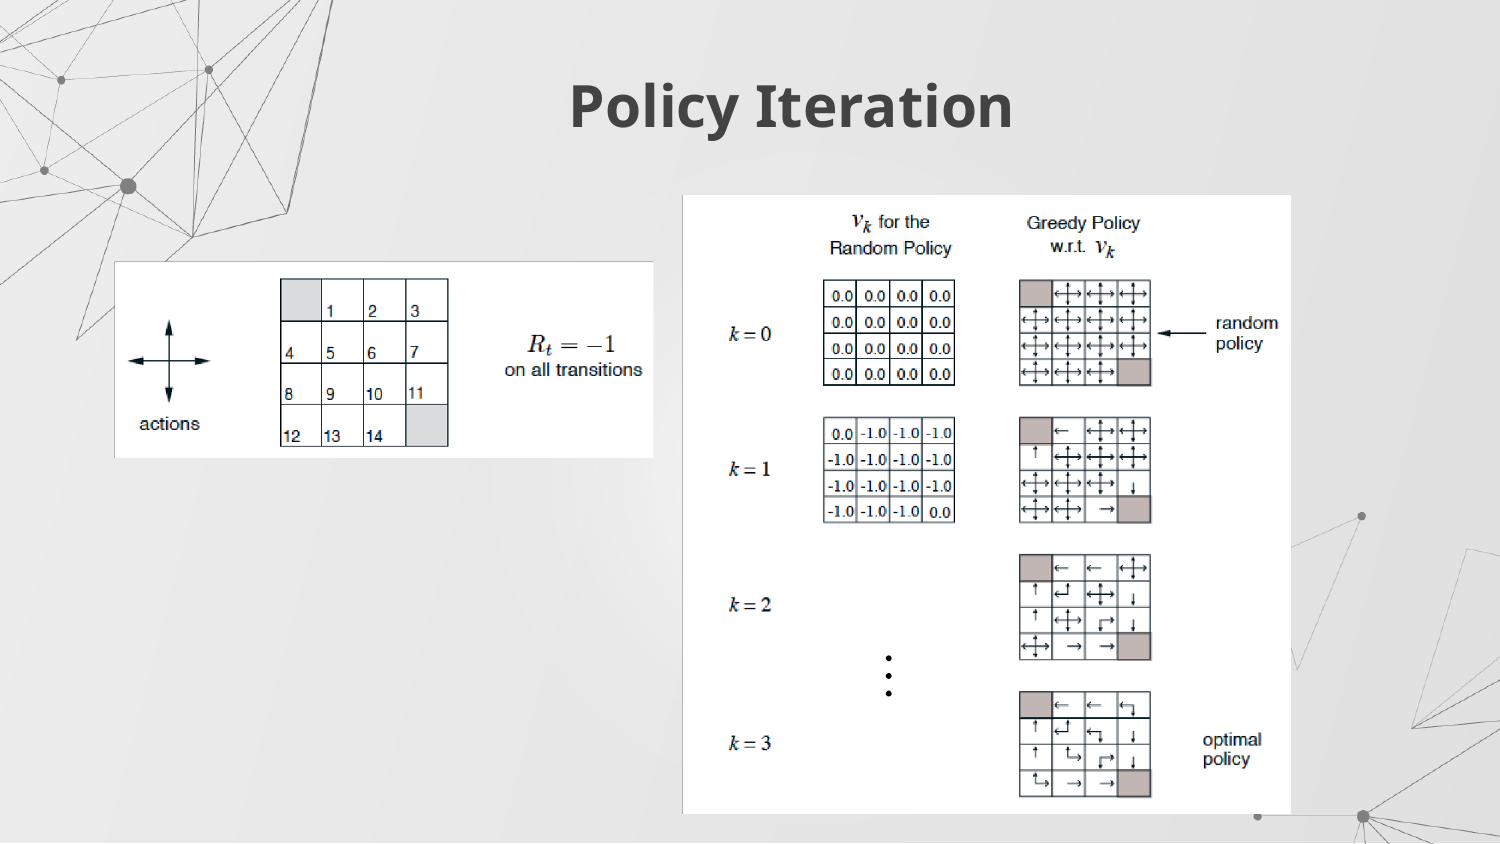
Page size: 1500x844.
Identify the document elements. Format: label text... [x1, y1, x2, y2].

text_box Policy Iteration [287, 0, 1297, 154]
picture [0, 0, 1500, 844]
